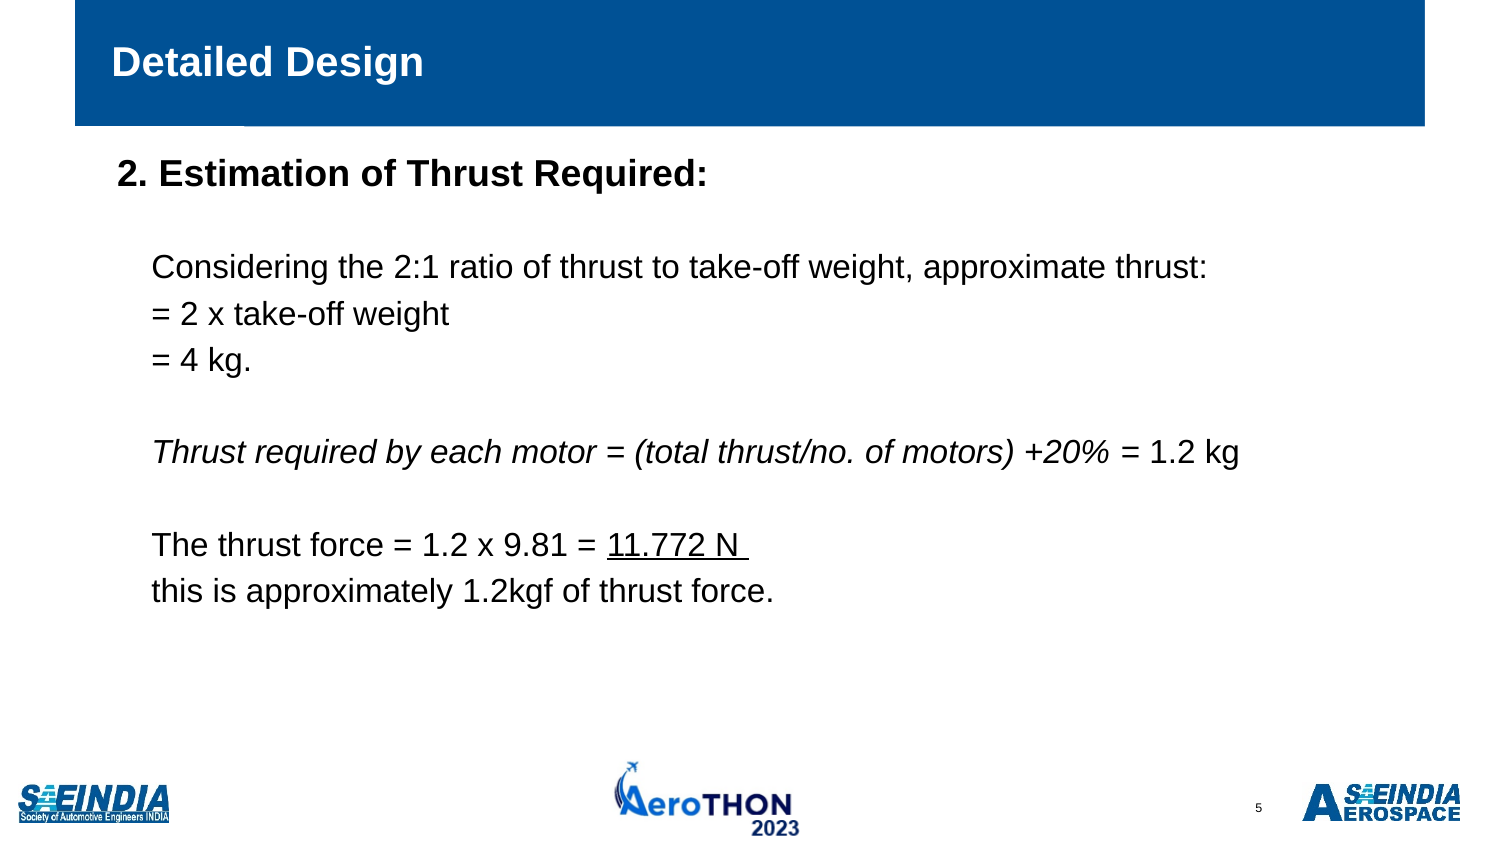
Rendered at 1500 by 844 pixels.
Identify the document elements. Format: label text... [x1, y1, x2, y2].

title Detailed Design [99, 34, 473, 95]
picture [599, 750, 807, 842]
list 2. Estimation of Thrust Required: Considering the 2:1 ratio of thrust to take-off weight, approximate thrust: = 2 x take-off weight = 4 kg. Thrust required by each motor = (total thrust/no. of motors) +20% = 1.2 kg The thrust force = 1.2 x 9.81 = 11.772 N this is approximately 1.2kgf of thrust force. [75, 149, 1425, 750]
slide_number 5 [912, 793, 1263, 816]
picture [1302, 782, 1460, 821]
picture [18, 782, 169, 823]
